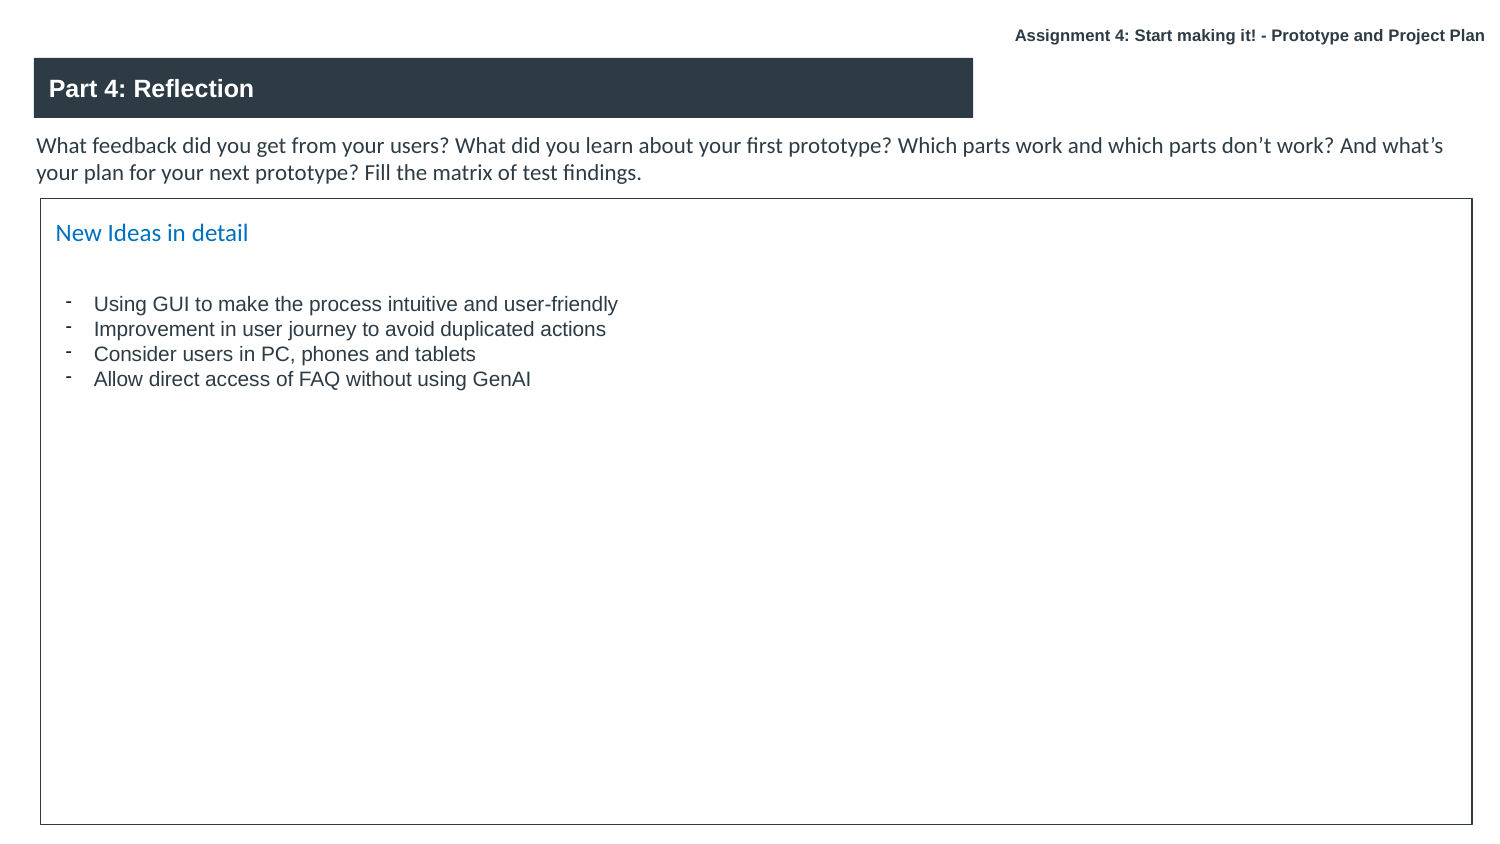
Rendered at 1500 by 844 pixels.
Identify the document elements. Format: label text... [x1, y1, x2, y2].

text_box Part 4: Reflection [33, 57, 974, 115]
text_box Assignment 4: Start making it! - Prototype and Project Plan [999, 9, 1500, 80]
text_box New Ideas in detail [40, 201, 1486, 262]
text_box [40, 262, 1473, 825]
text_box Using GUI to make the process intuitive and user-friendly Improvement in user journey to avoid duplicated actions Consider users in PC, phones and tablets Allow direct access of FAQ without using GenAI [50, 275, 1463, 484]
text_box What feedback did you get from your users? What did you learn about your first prototype? Which parts work and which parts don’t work? And what’s your plan for your next prototype? Fill the matrix of test findings. [21, 115, 1467, 201]
